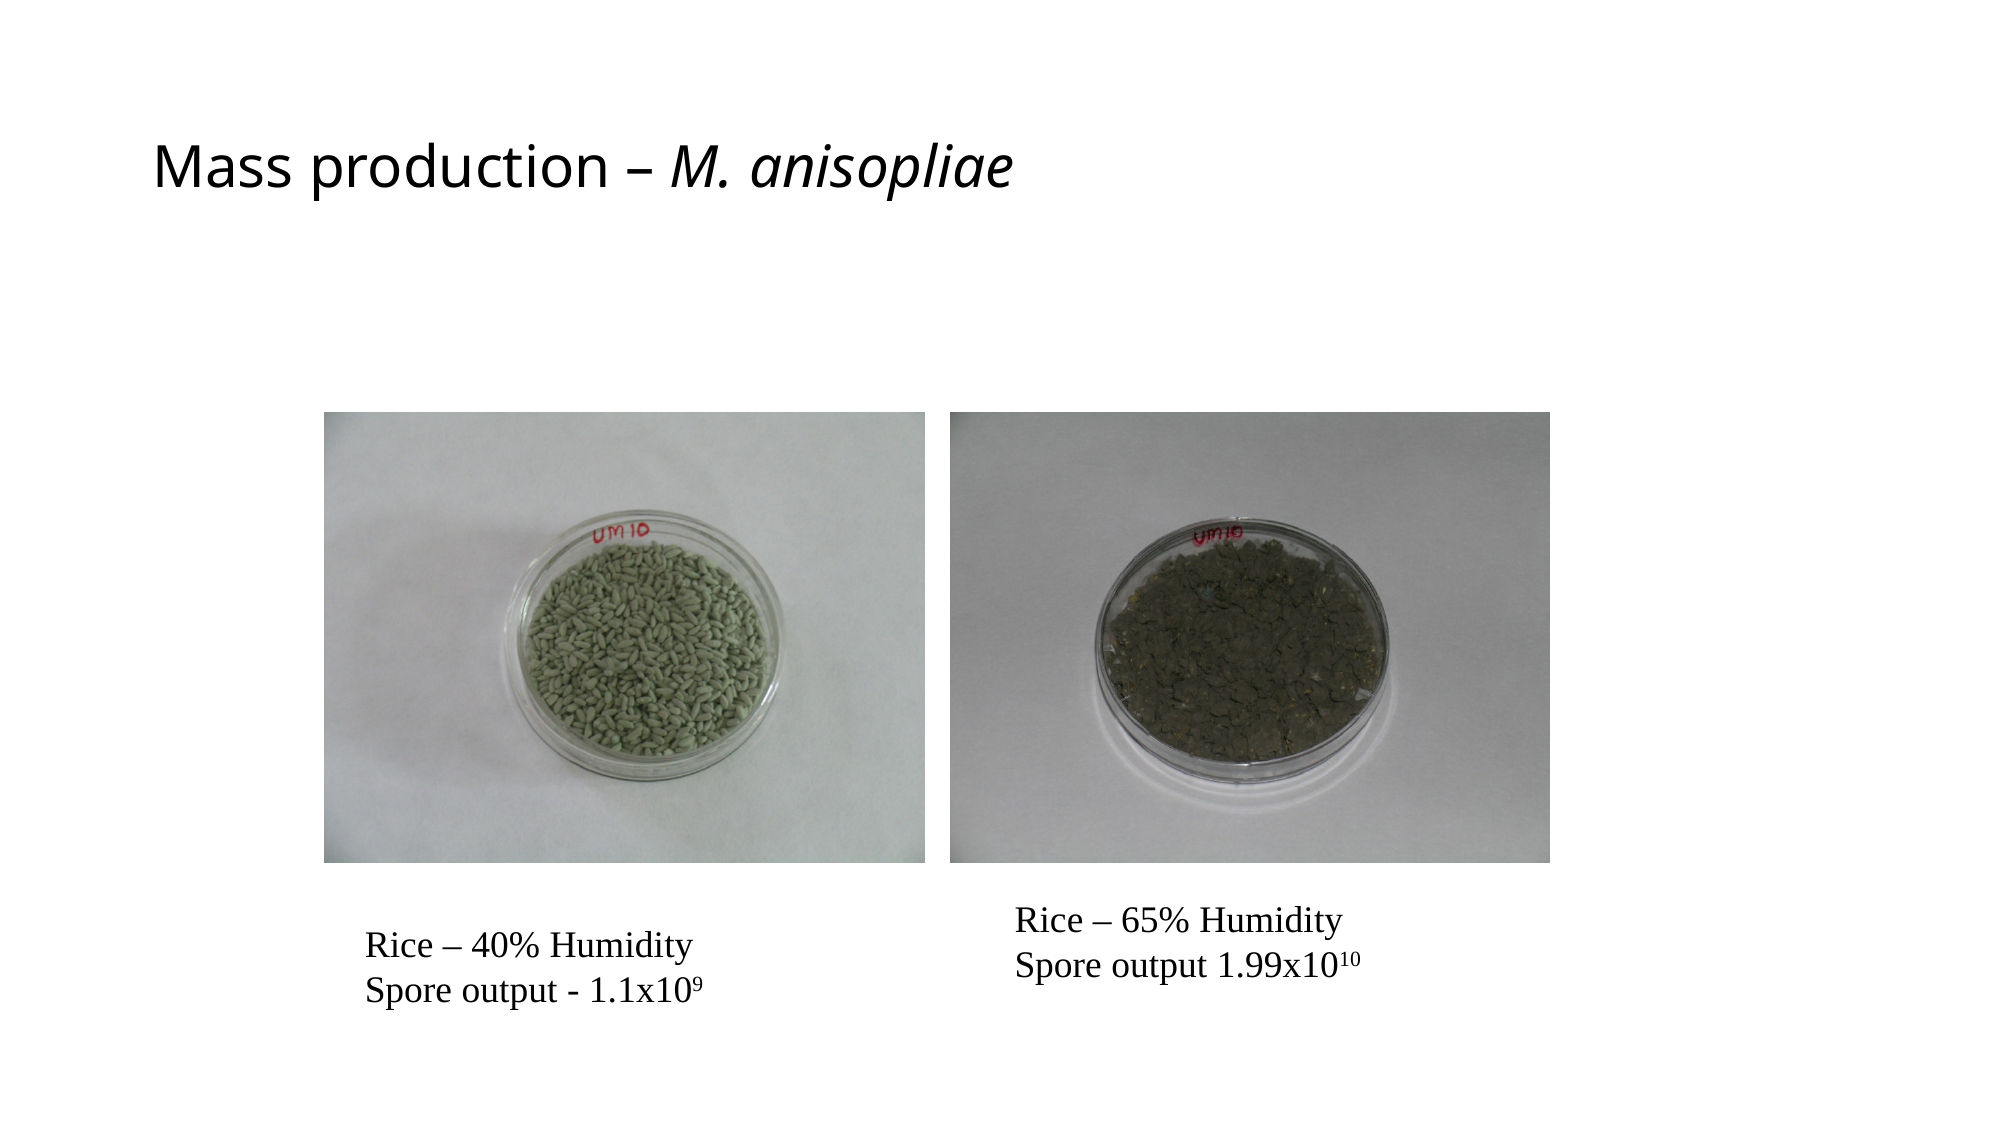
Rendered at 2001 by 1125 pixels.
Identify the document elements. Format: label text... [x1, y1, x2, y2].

text_box Rice – 65% Humidity Spore output 1.99x1010 [999, 887, 1750, 993]
title Mass production – M. anisopliae [137, 59, 1863, 278]
text_box Rice – 40% Humidity Spore output - 1.1x109 [350, 912, 913, 1018]
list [324, 412, 925, 863]
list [950, 412, 1550, 863]
